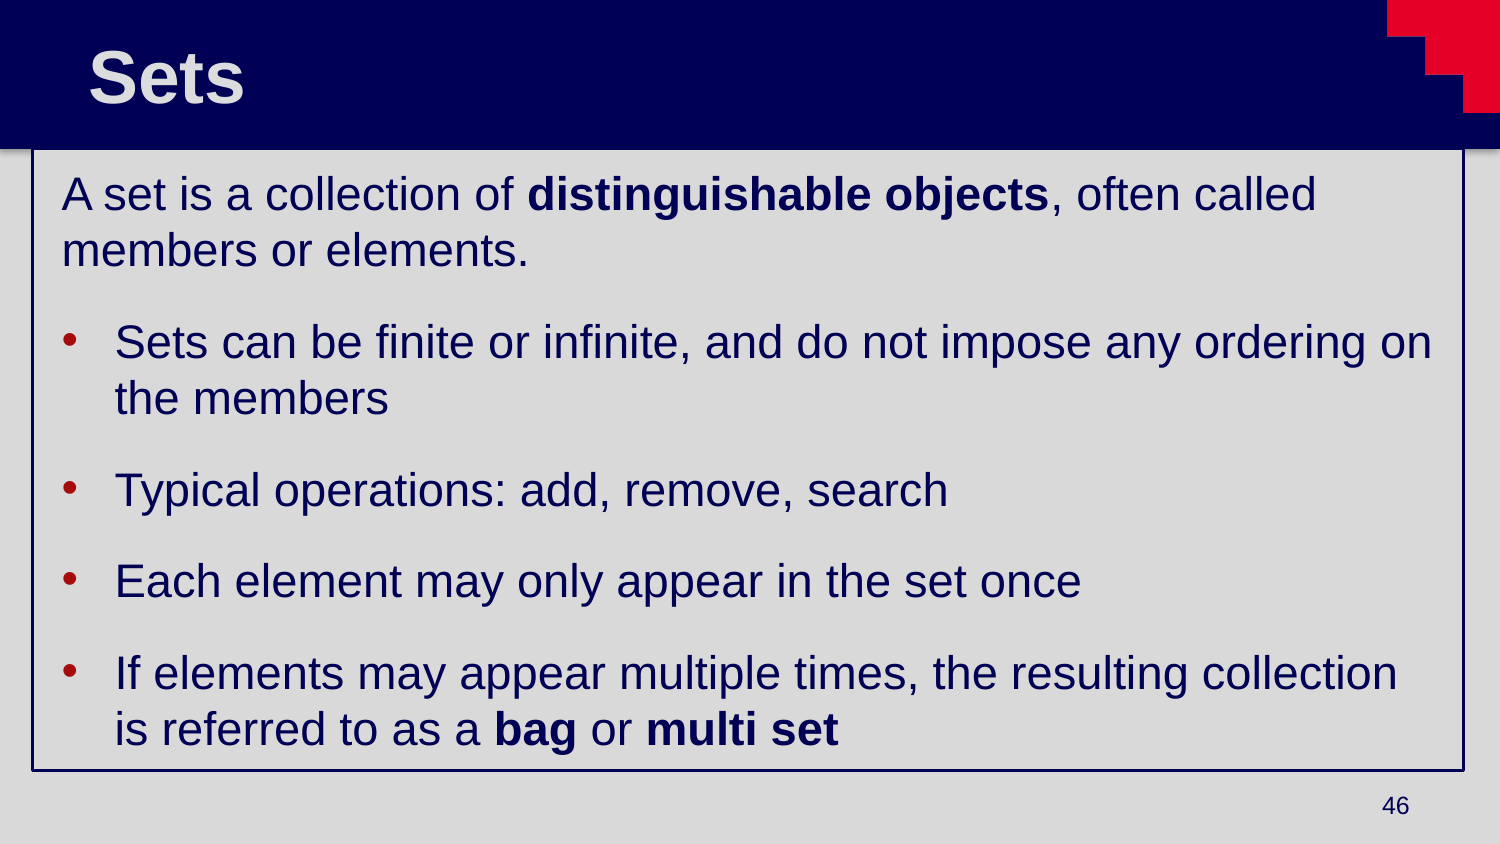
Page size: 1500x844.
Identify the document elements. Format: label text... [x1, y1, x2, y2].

picture [1387, 0, 1500, 113]
title Sets [0, 0, 1356, 150]
slide_number 46 [1074, 782, 1425, 827]
list A set is a collection of distinguishable objects, often called members or elements. Sets can be finite or infinite, and do not impose any ordering on the members Typical operations: add, remove, search Each element may only appear in the set once If elements may appear multiple times, the resulting collection is referred to as a bag or multi set [31, 146, 1465, 772]
